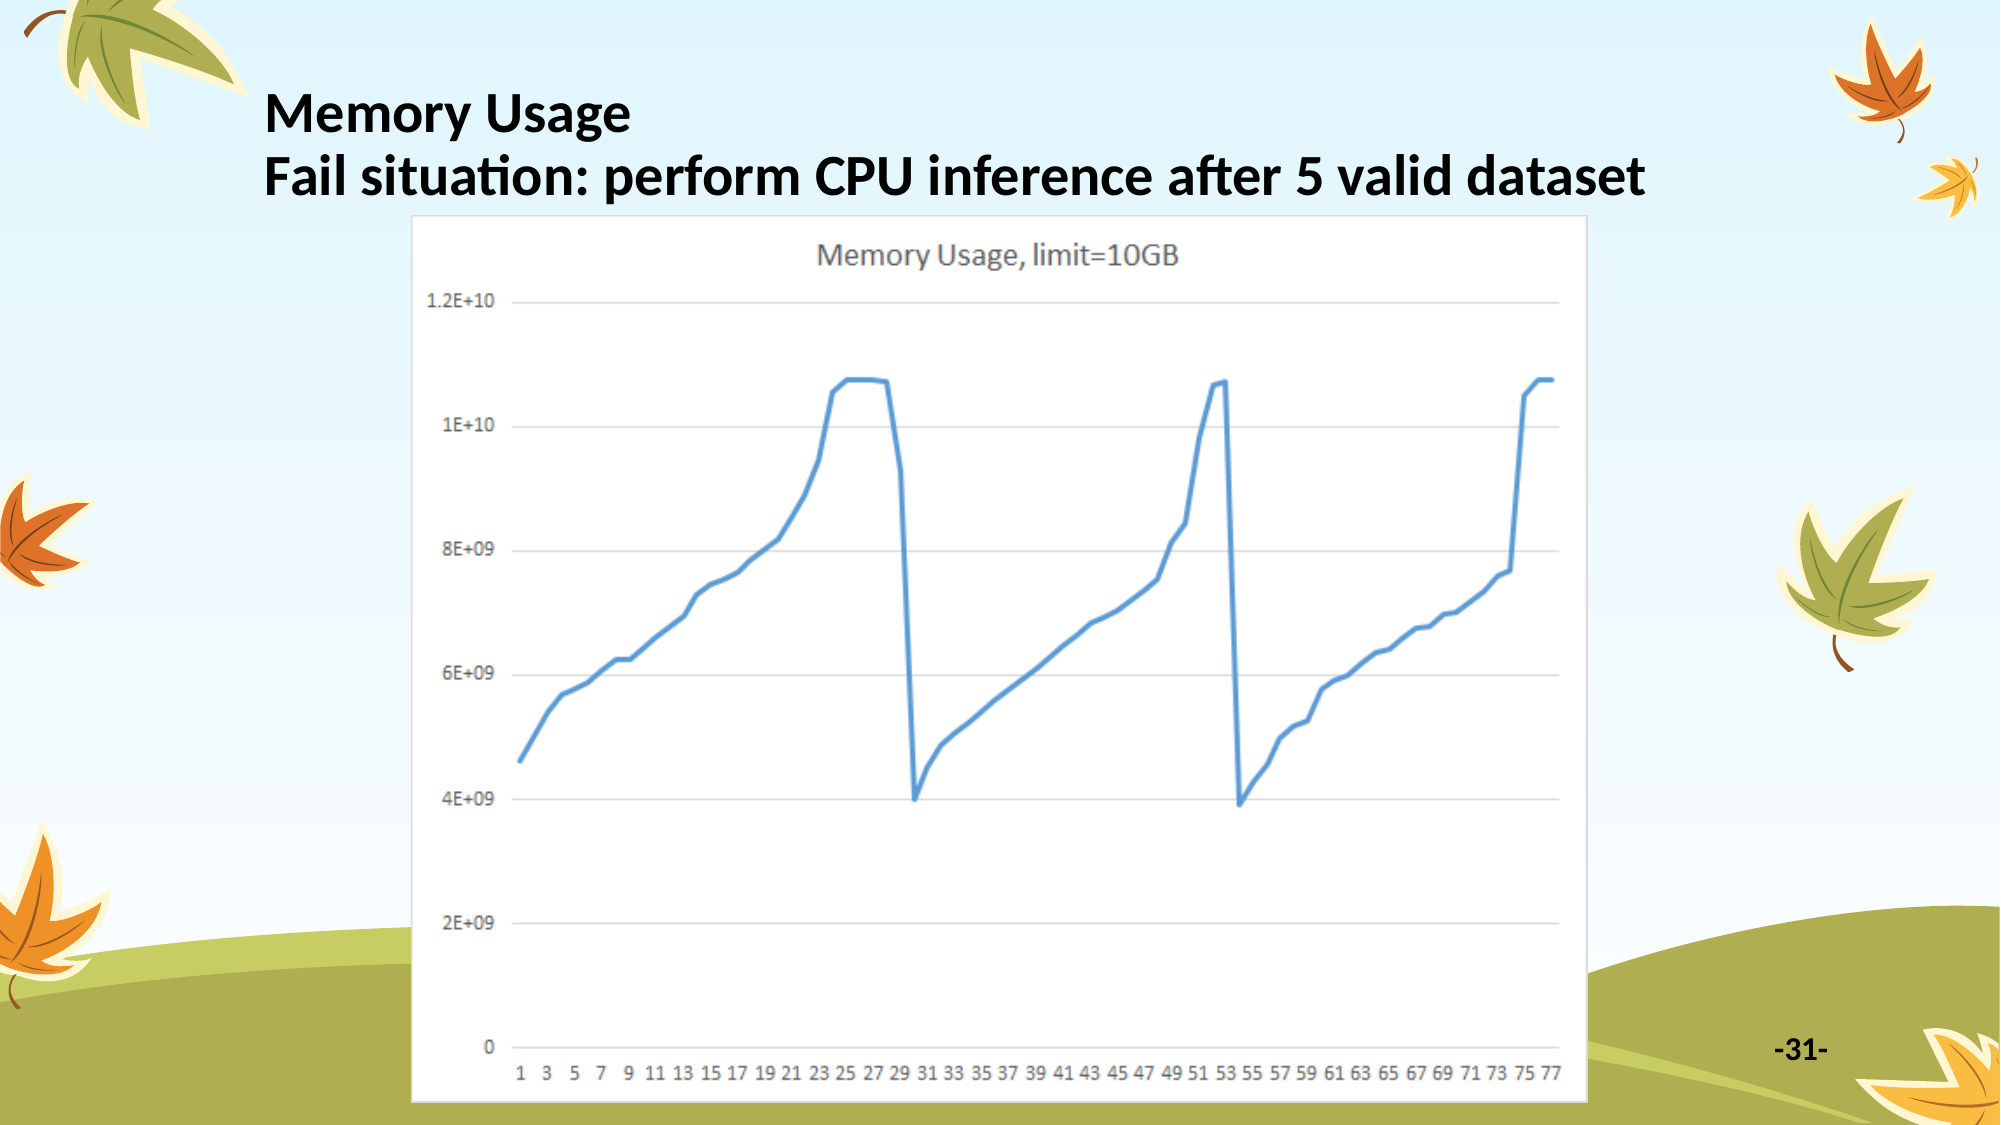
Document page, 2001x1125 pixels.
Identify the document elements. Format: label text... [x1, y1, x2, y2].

picture [411, 215, 1588, 1103]
title Memory Usage Fail situation: perform CPU inference after 5 valid dataset [249, 12, 1749, 216]
